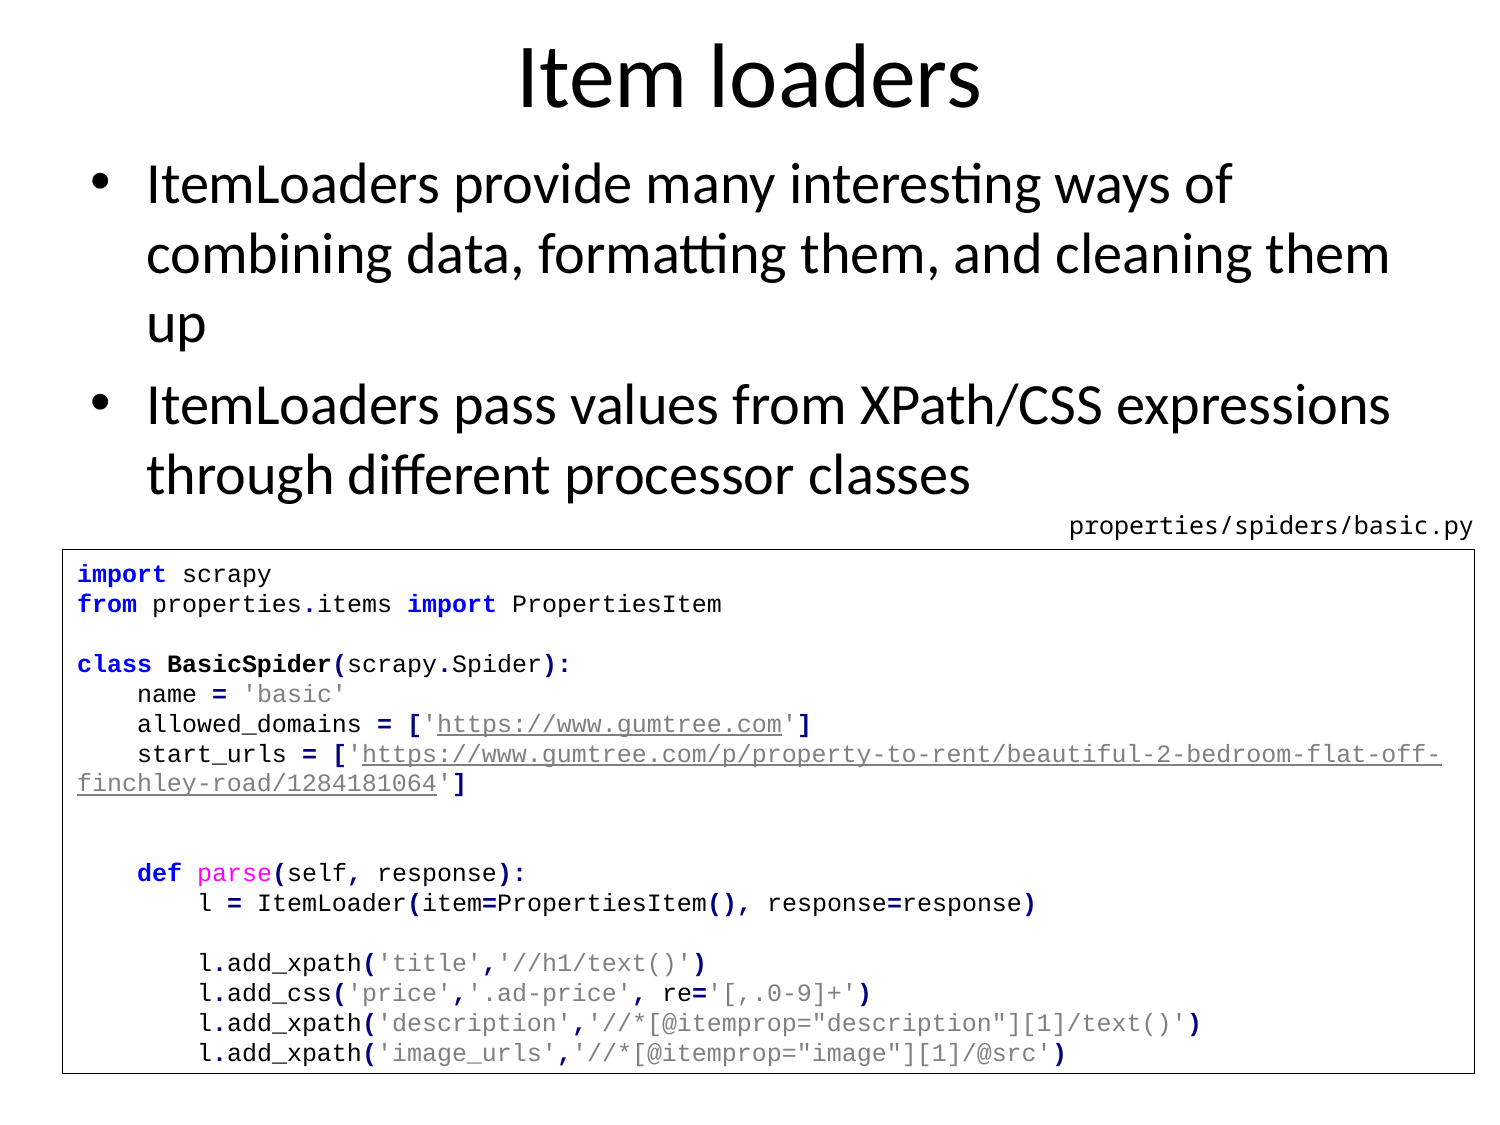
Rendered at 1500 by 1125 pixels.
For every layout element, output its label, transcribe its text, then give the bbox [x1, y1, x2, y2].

title Item loaders [75, 0, 1425, 137]
list ItemLoaders provide many interesting ways of combining data, formatting them, and cleaning them up ItemLoaders pass values from XPath/CSS expressions through different processor classes [75, 137, 1425, 549]
text_box properties/spiders/basic.py [1054, 502, 1489, 548]
text_box import scrapy from properties.items import PropertiesItem class BasicSpider(scrapy.Spider): name = 'basic' allowed_domains = ['https://www.gumtree.com'] start_urls = ['https://www.gumtree.com/p/property-to-rent/beautiful-2-bedroom-flat-off-finchley-road/1284181064'] def parse(self, response): l = ItemLoader(item=PropertiesItem(), response=response) l.add_xpath('title','//h1/text()') l.add_css('price','.ad-price', re='[,.0-9]+') l.add_xpath('description','//*[@itemprop="description"][1]/text()') l.add_xpath('image_urls','//*[@itemprop="image"][1]/@src') [62, 549, 1475, 1074]
